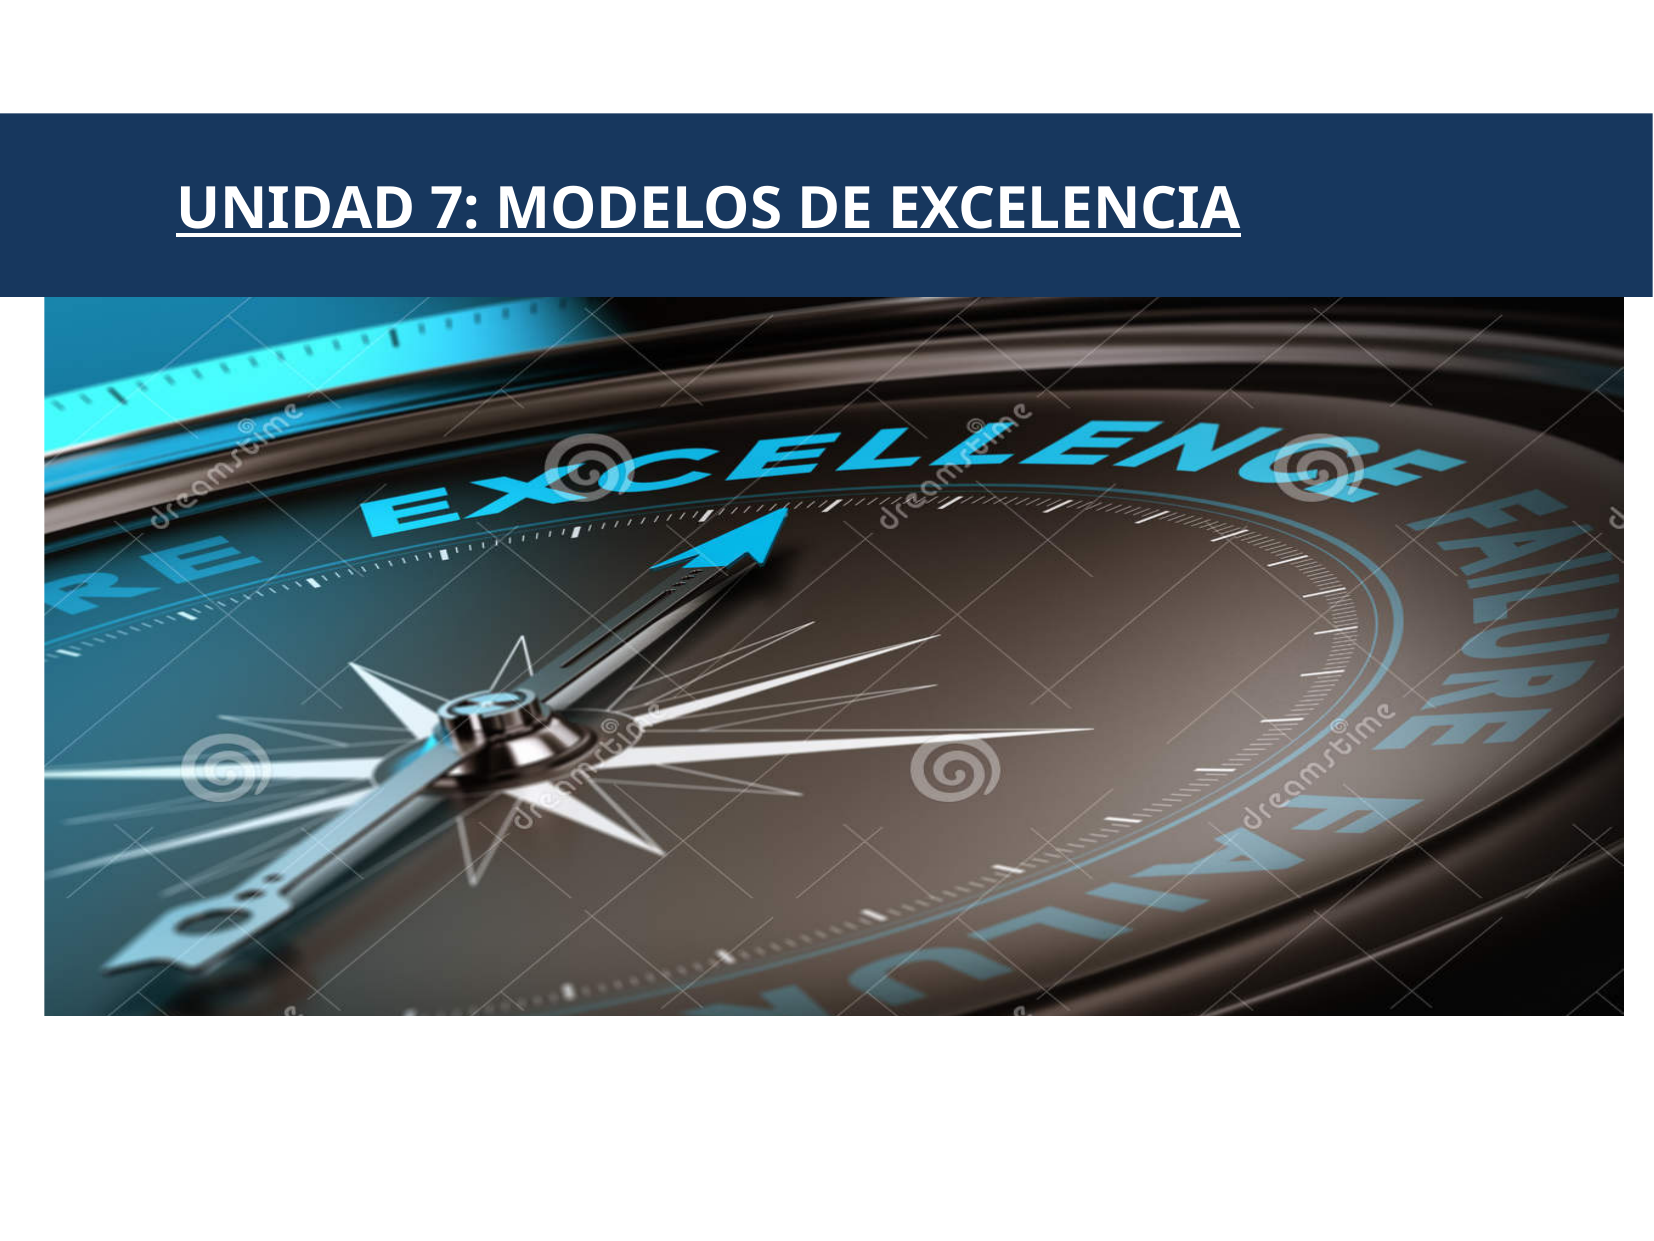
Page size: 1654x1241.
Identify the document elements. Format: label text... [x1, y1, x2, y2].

picture [44, 296, 1625, 1017]
text_box UNIDAD 7: MODELOS DE EXCELENCIA [176, 101, 1654, 309]
text_box [0, 111, 176, 299]
